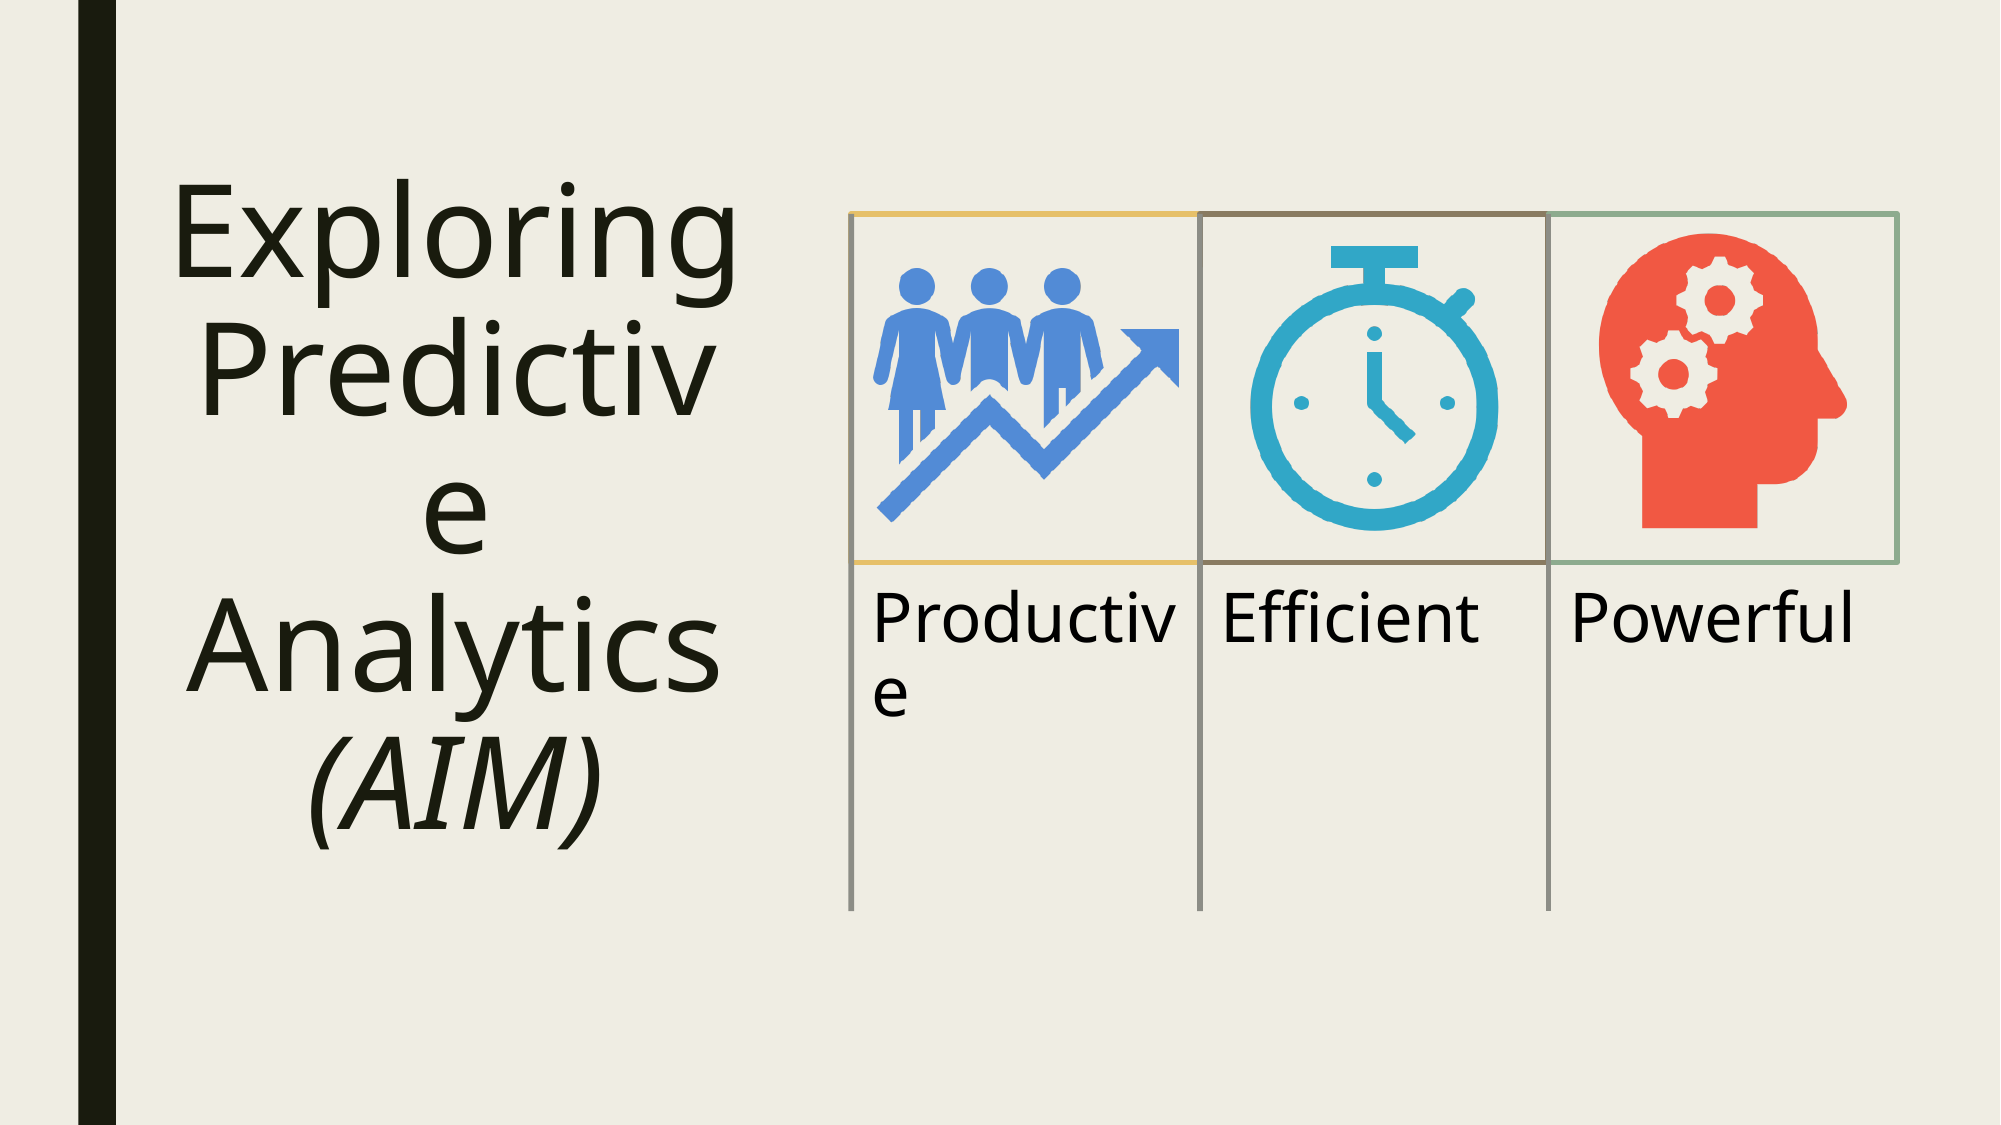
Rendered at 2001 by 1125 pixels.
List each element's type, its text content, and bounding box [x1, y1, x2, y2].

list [850, 103, 1898, 1022]
title Exploring Predictive Analytics (AIM) [145, 159, 767, 966]
